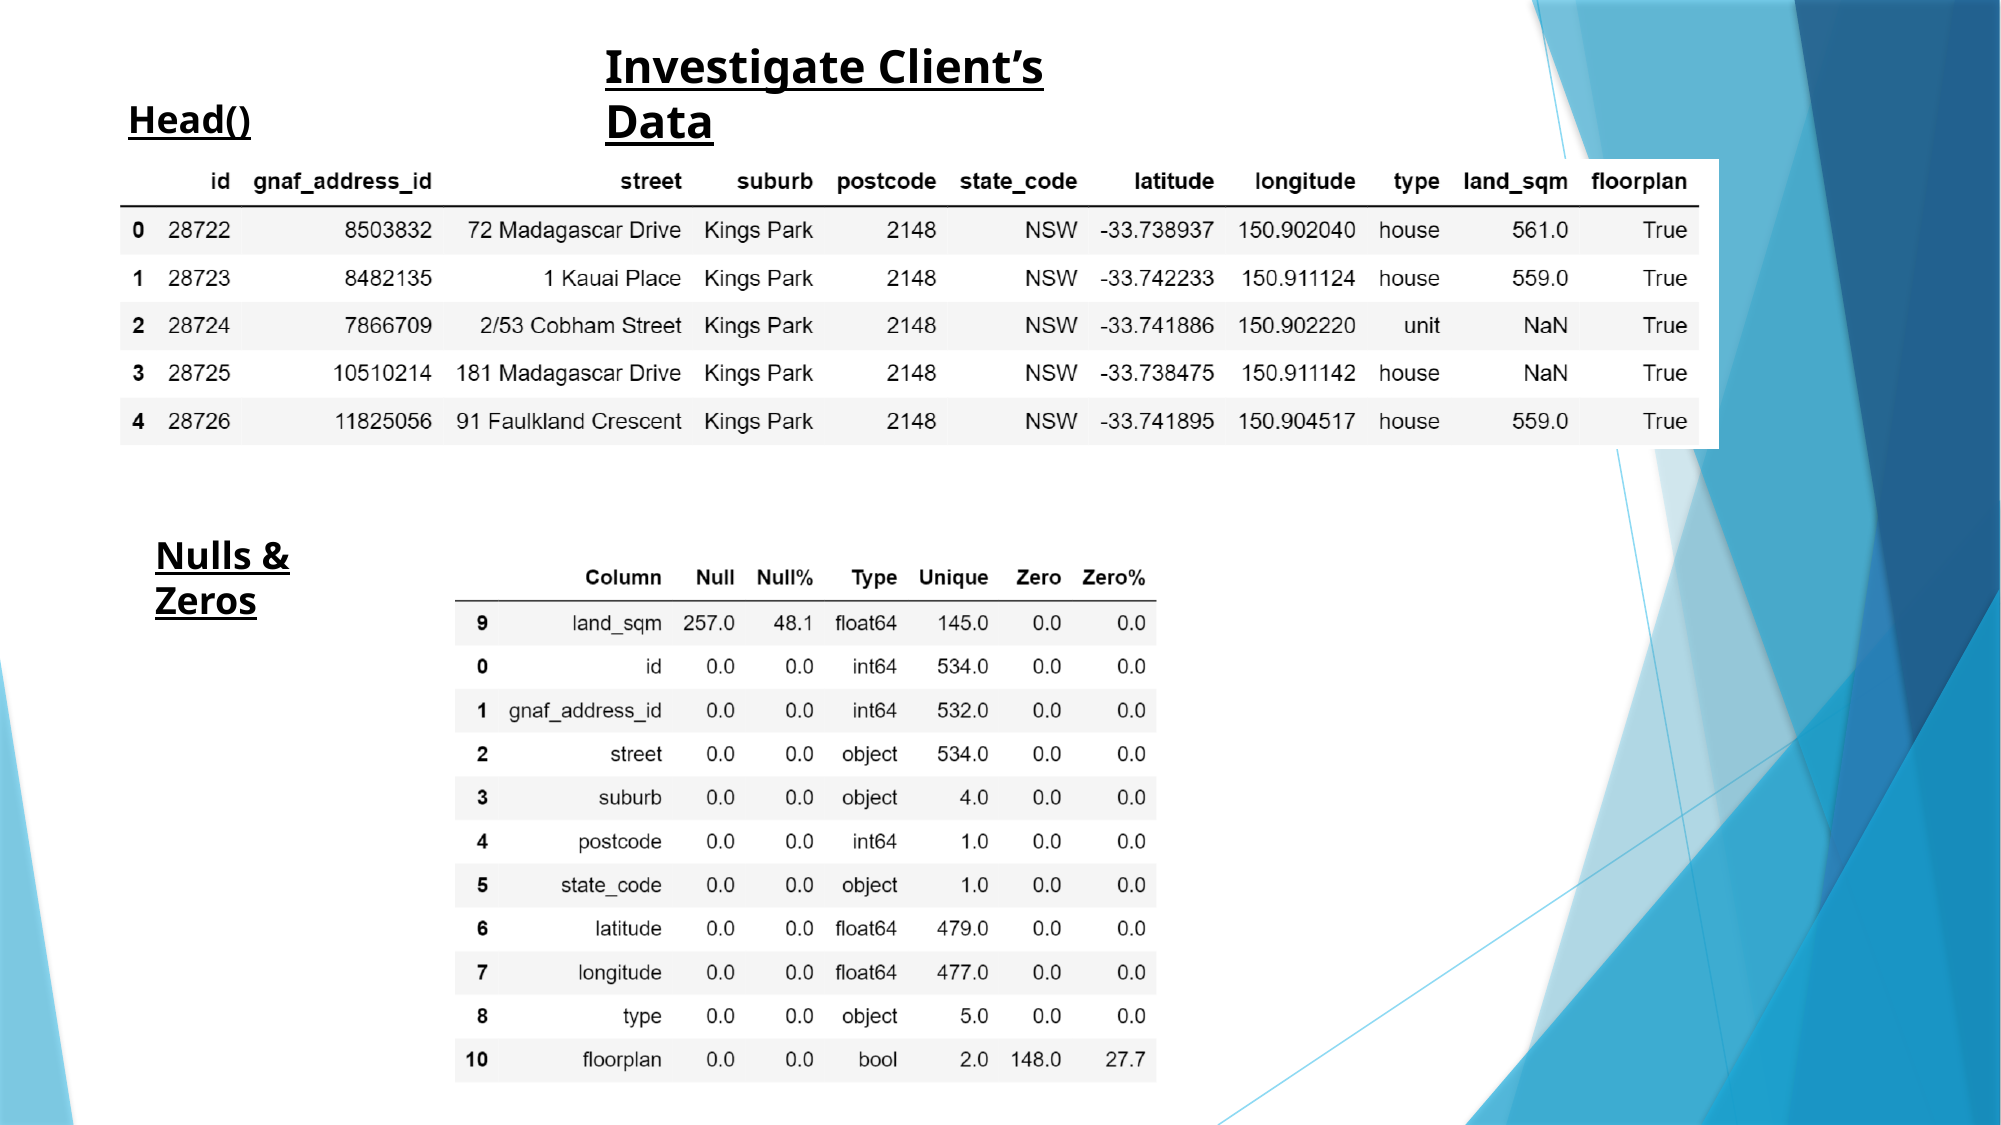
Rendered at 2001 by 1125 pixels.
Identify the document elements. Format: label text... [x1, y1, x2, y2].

text_box Nulls & Zeros [140, 524, 414, 630]
text_box Head() [113, 89, 293, 149]
text_box Investigate Client’s Data [590, 30, 1143, 156]
picture [455, 537, 1165, 1095]
picture [112, 159, 1719, 450]
